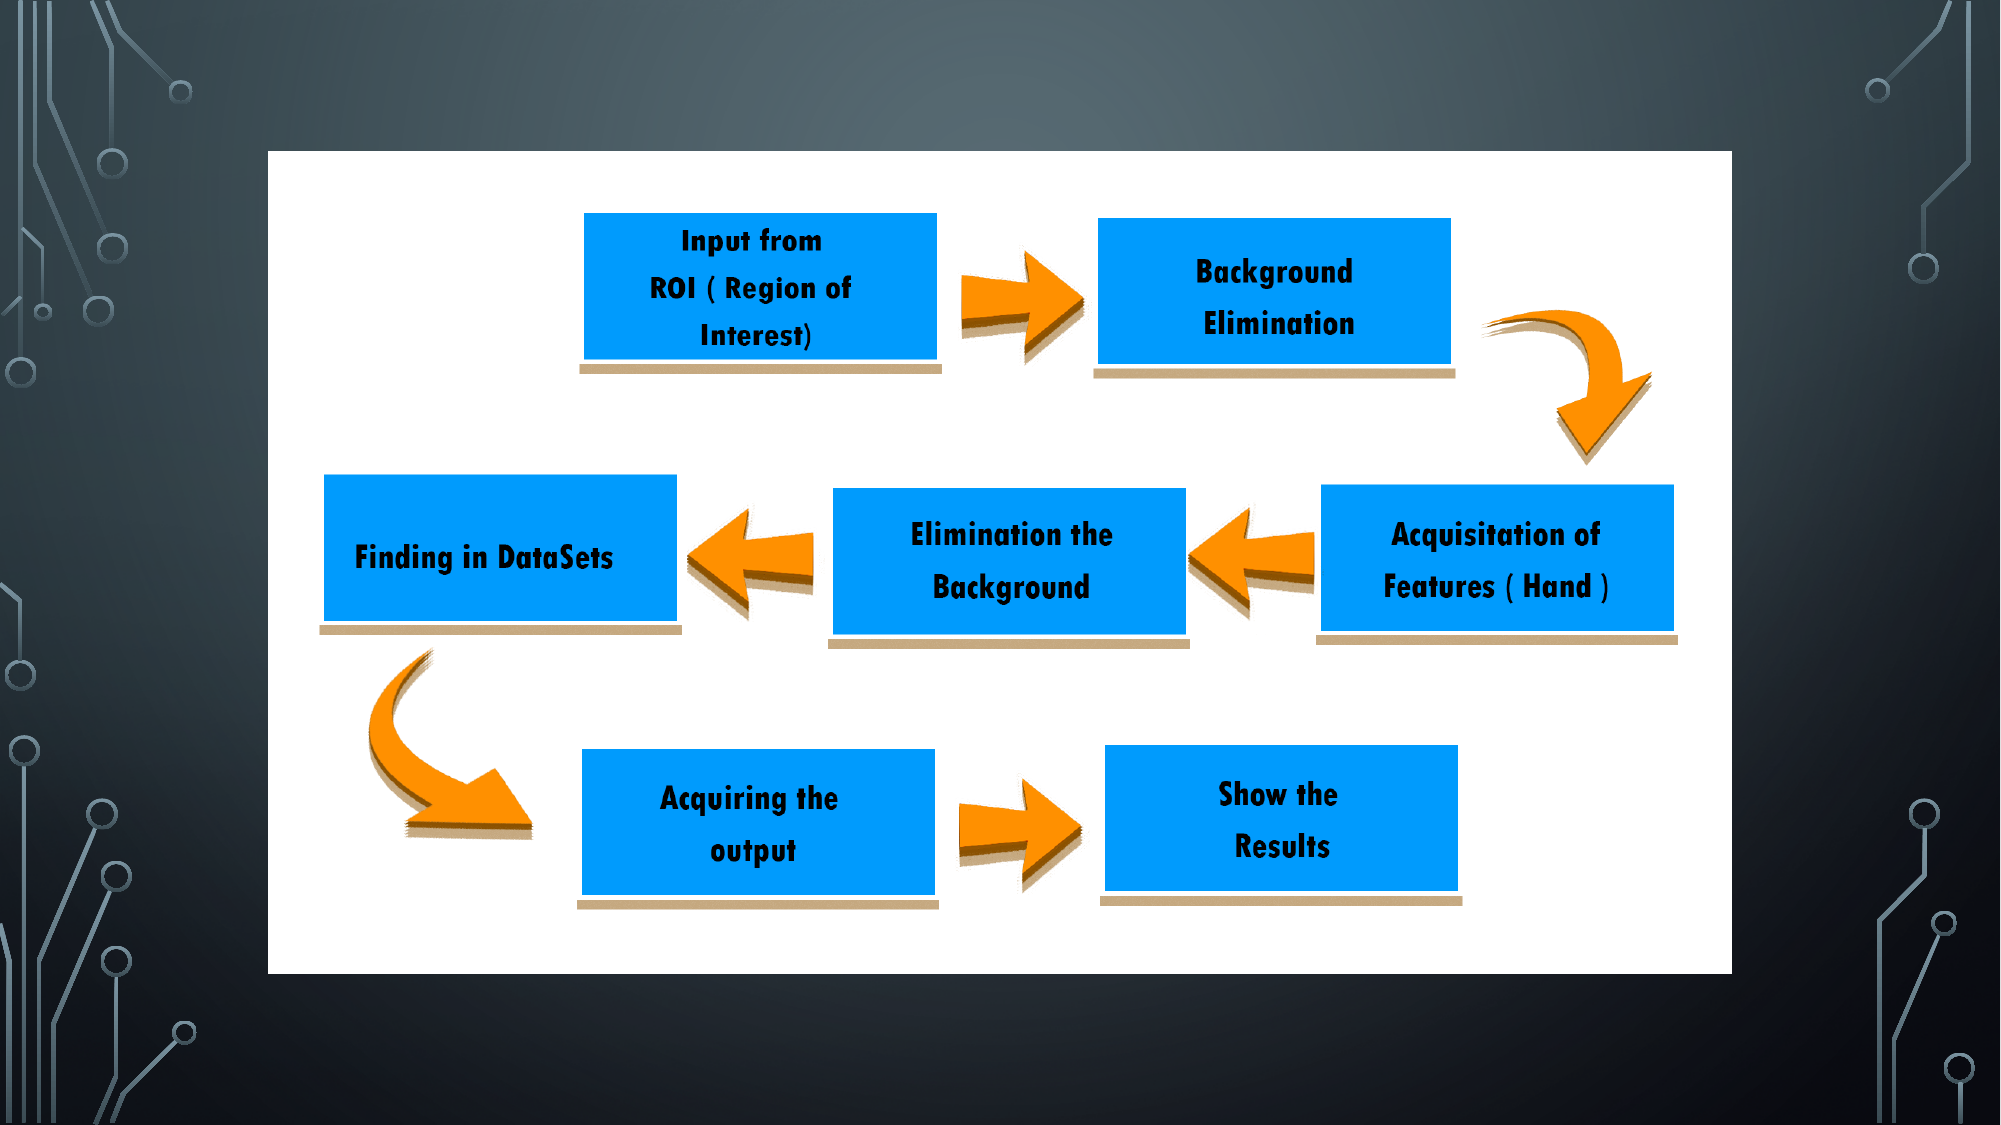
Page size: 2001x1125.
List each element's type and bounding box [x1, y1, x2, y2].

list [268, 150, 1732, 974]
